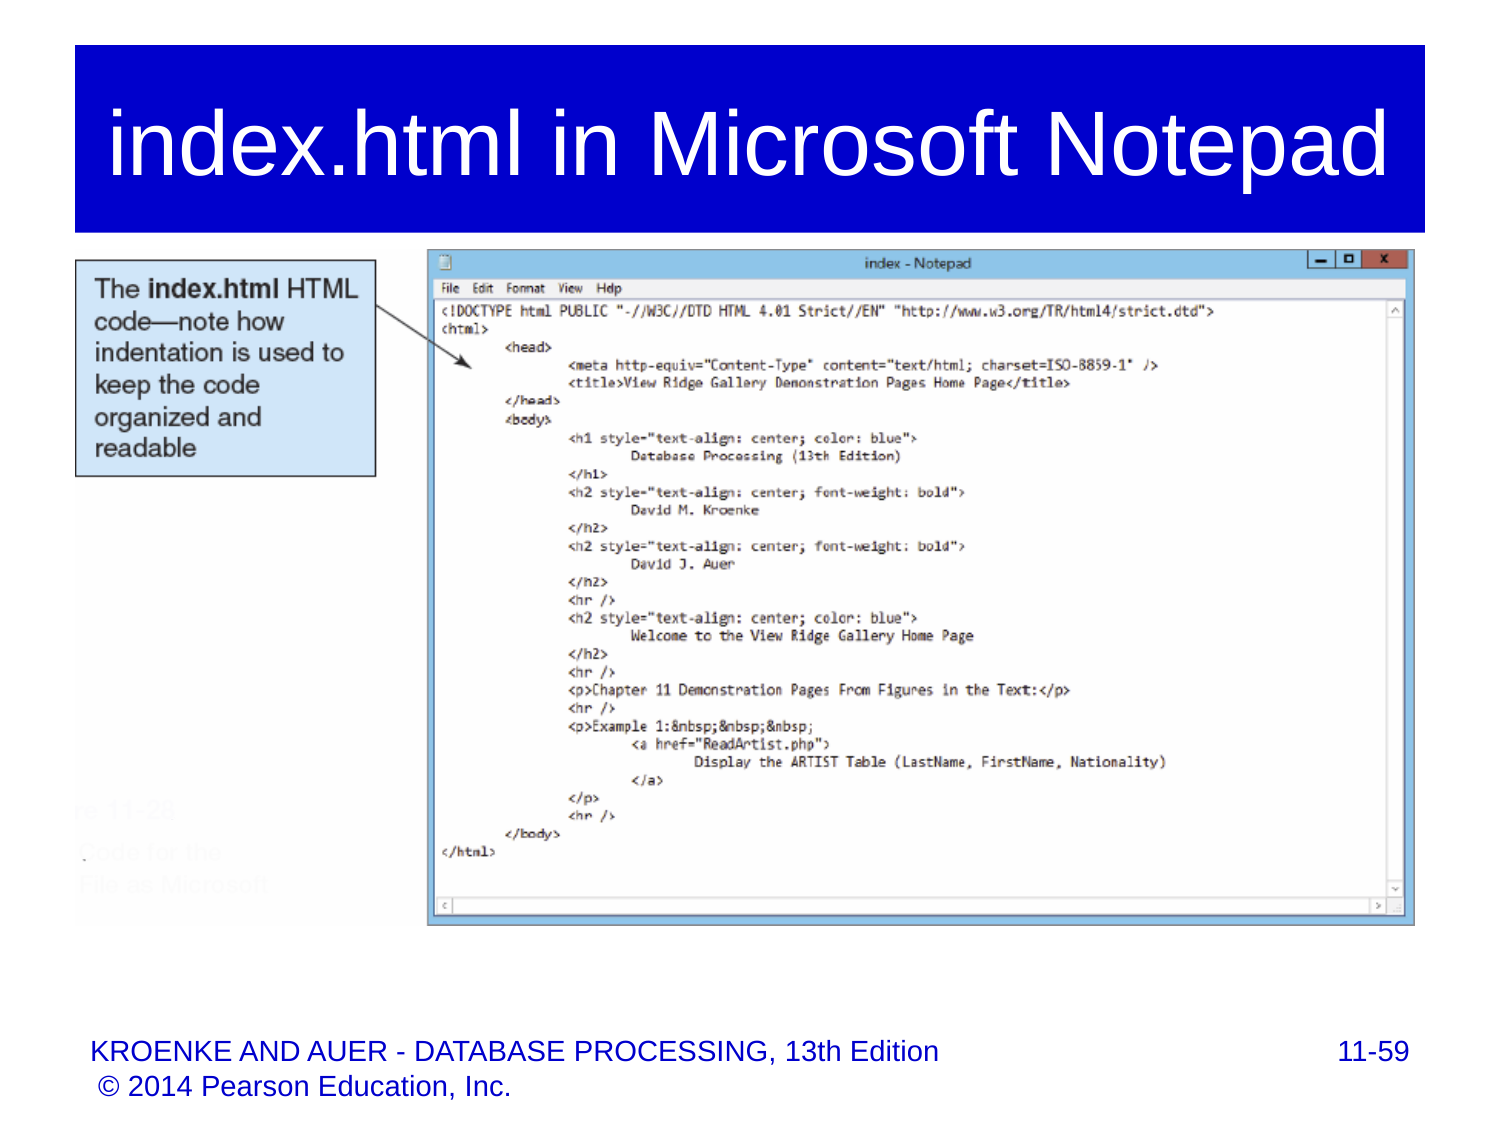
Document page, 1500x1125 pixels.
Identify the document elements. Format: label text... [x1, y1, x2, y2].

footer KROENKE AND AUER - DATABASE PROCESSING, 13th Edition © 2014 Pearson Education, Inc. [74, 1024, 963, 1104]
picture [74, 249, 1415, 926]
title index.html in Microsoft Notepad [75, 45, 1425, 233]
slide_number 11-59 [1074, 1024, 1426, 1103]
